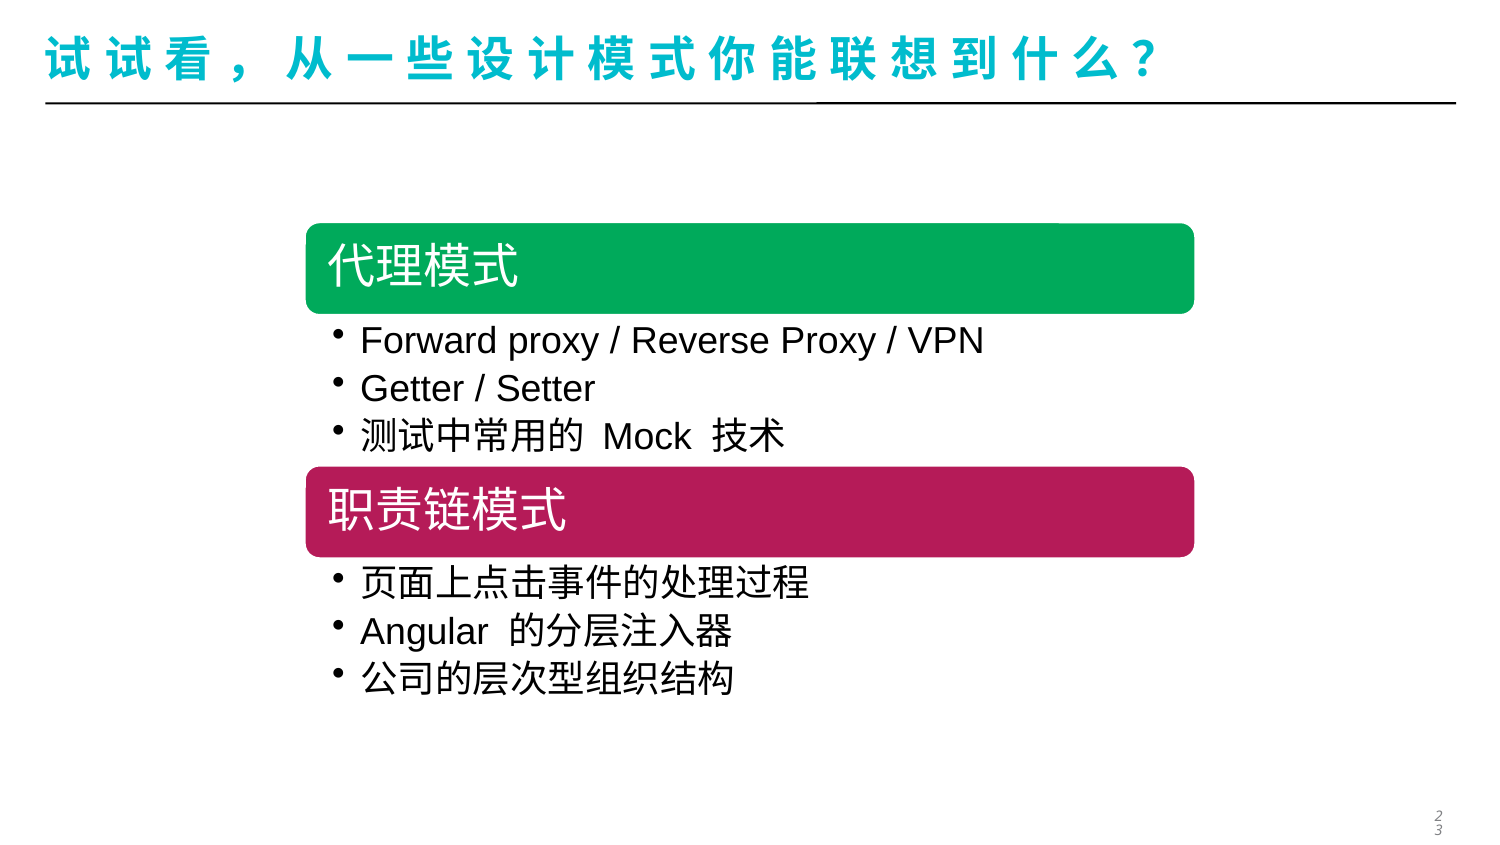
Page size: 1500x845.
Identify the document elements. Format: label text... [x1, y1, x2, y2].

title 试试看，从一些设计模式你能联想到什么？ [43, 26, 1457, 89]
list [303, 209, 1197, 736]
slide_number 23 [1425, 801, 1457, 827]
